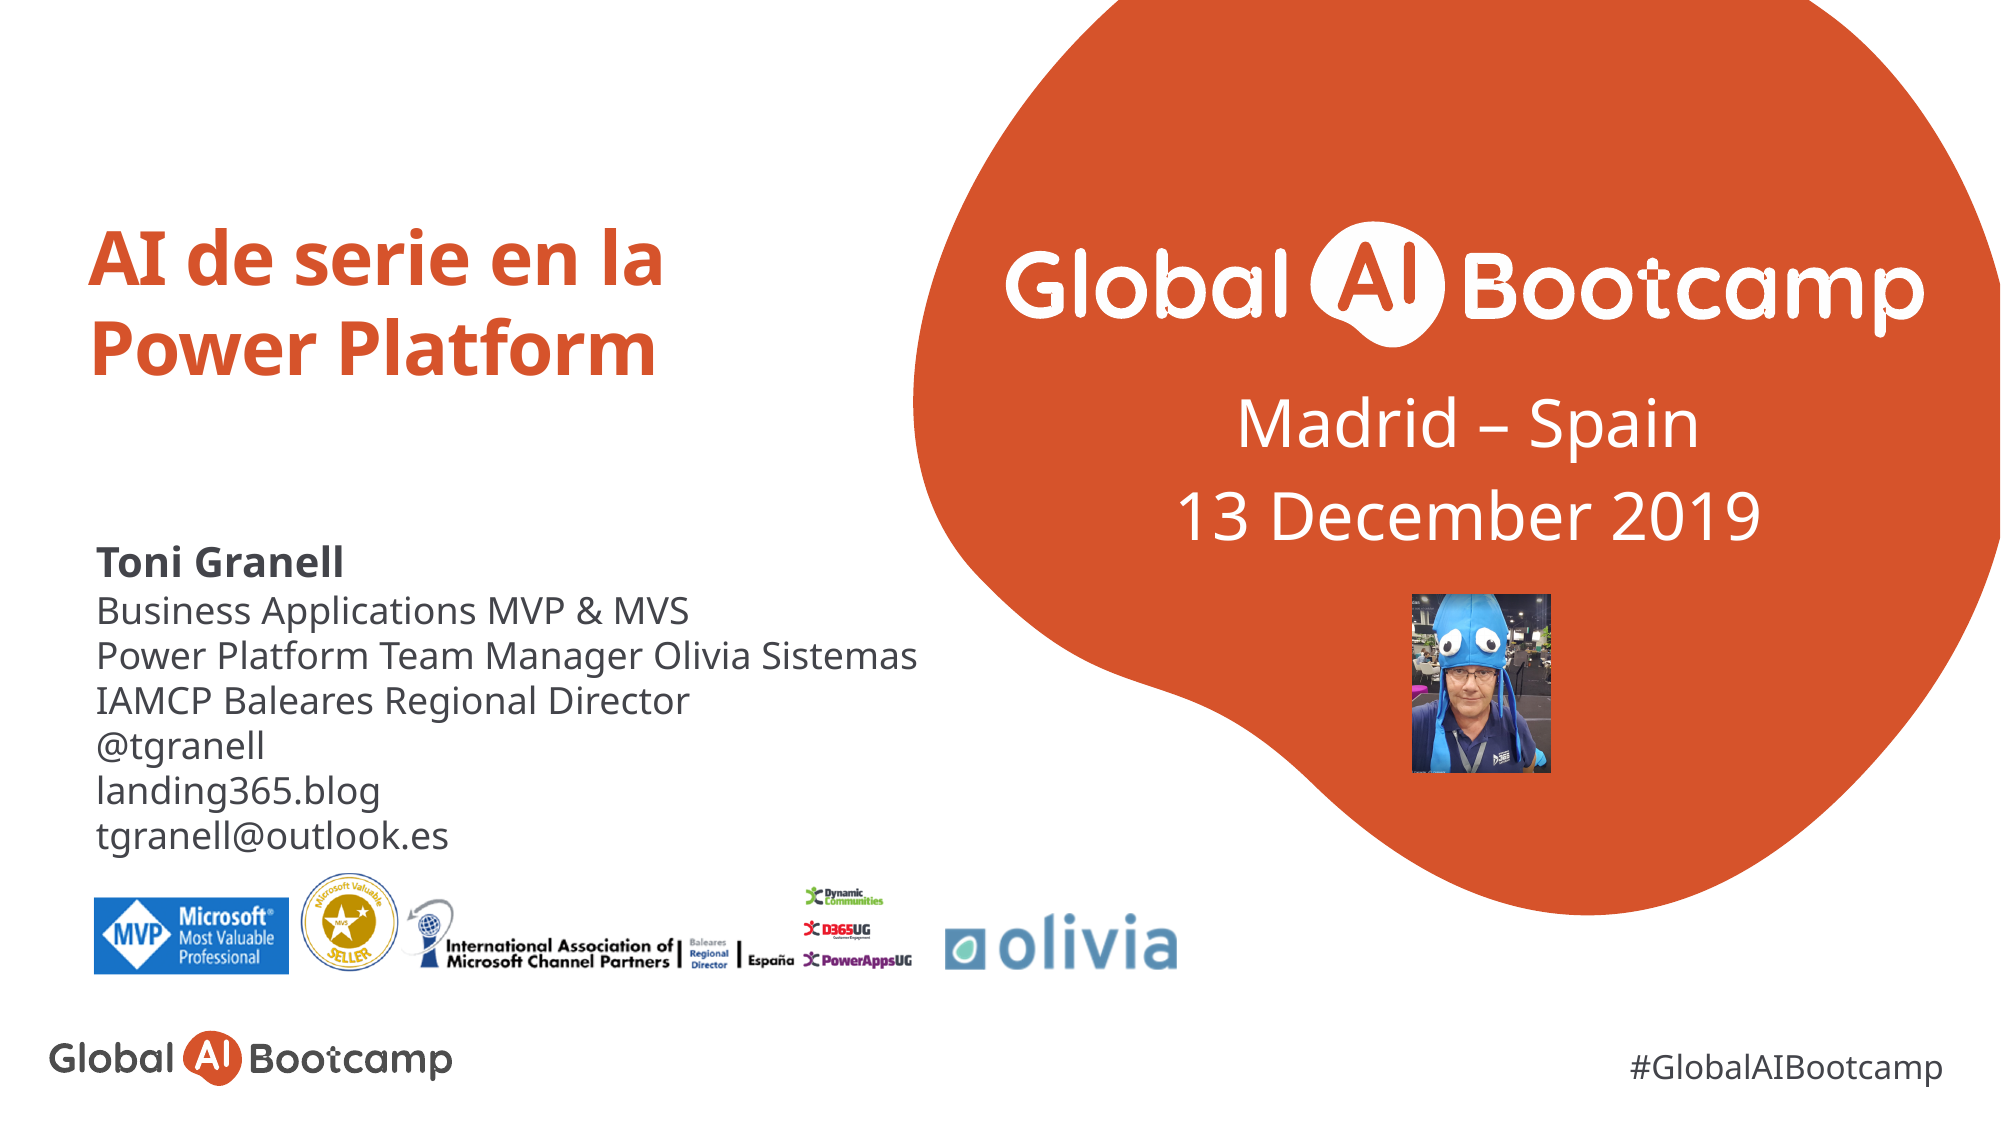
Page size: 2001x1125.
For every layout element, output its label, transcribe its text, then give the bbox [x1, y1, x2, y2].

title AI de serie en la Power Platform [88, 209, 993, 391]
picture [942, 909, 1181, 976]
list Madrid – Spain 13 December 2019 [1082, 380, 1856, 559]
list Business Applications MVP & MVS Power Platform Team Manager Olivia Sistemas IAMCP Baleares Regional Director @tgranell landing365.blog tgranell@outlook.es [95, 586, 1000, 860]
list Toni Granell [95, 536, 1000, 586]
picture [1412, 594, 1551, 773]
picture [87, 867, 920, 975]
